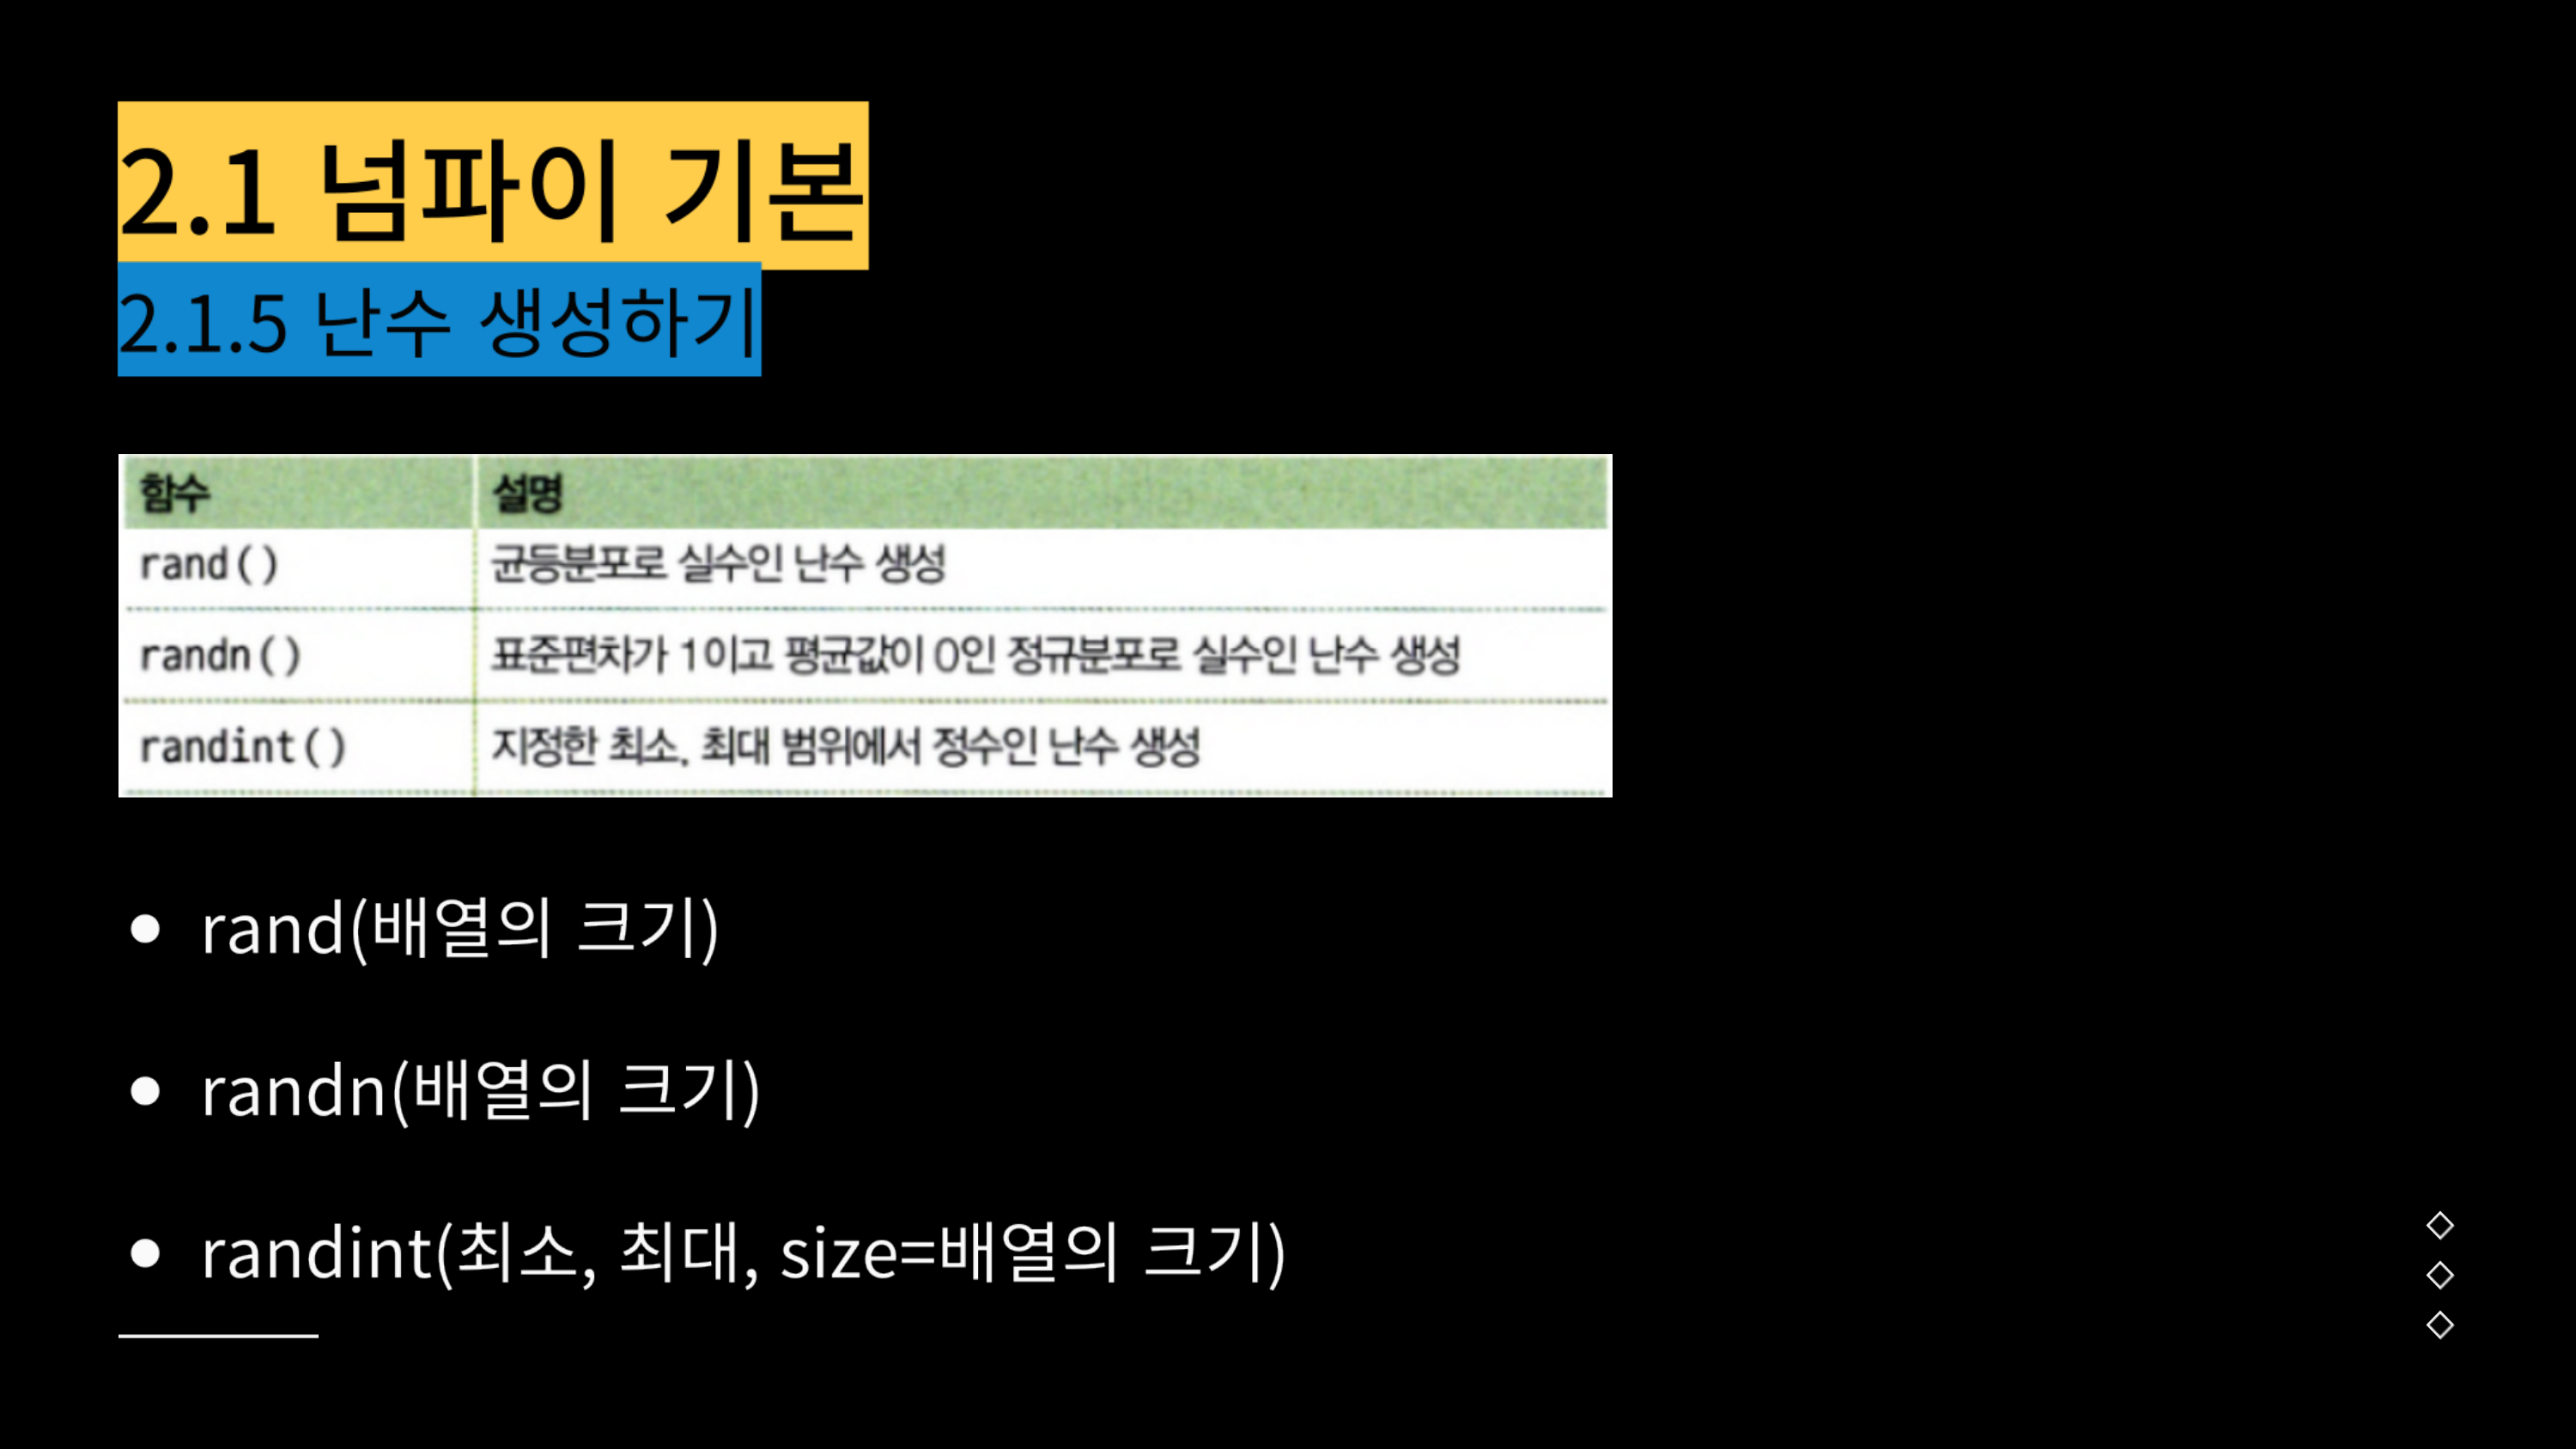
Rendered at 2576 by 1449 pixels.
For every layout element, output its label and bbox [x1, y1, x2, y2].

text_box [118, 454, 1613, 797]
picture [81, 68, 980, 450]
picture [88, 855, 1361, 1366]
text_box [2425, 1210, 2455, 1340]
